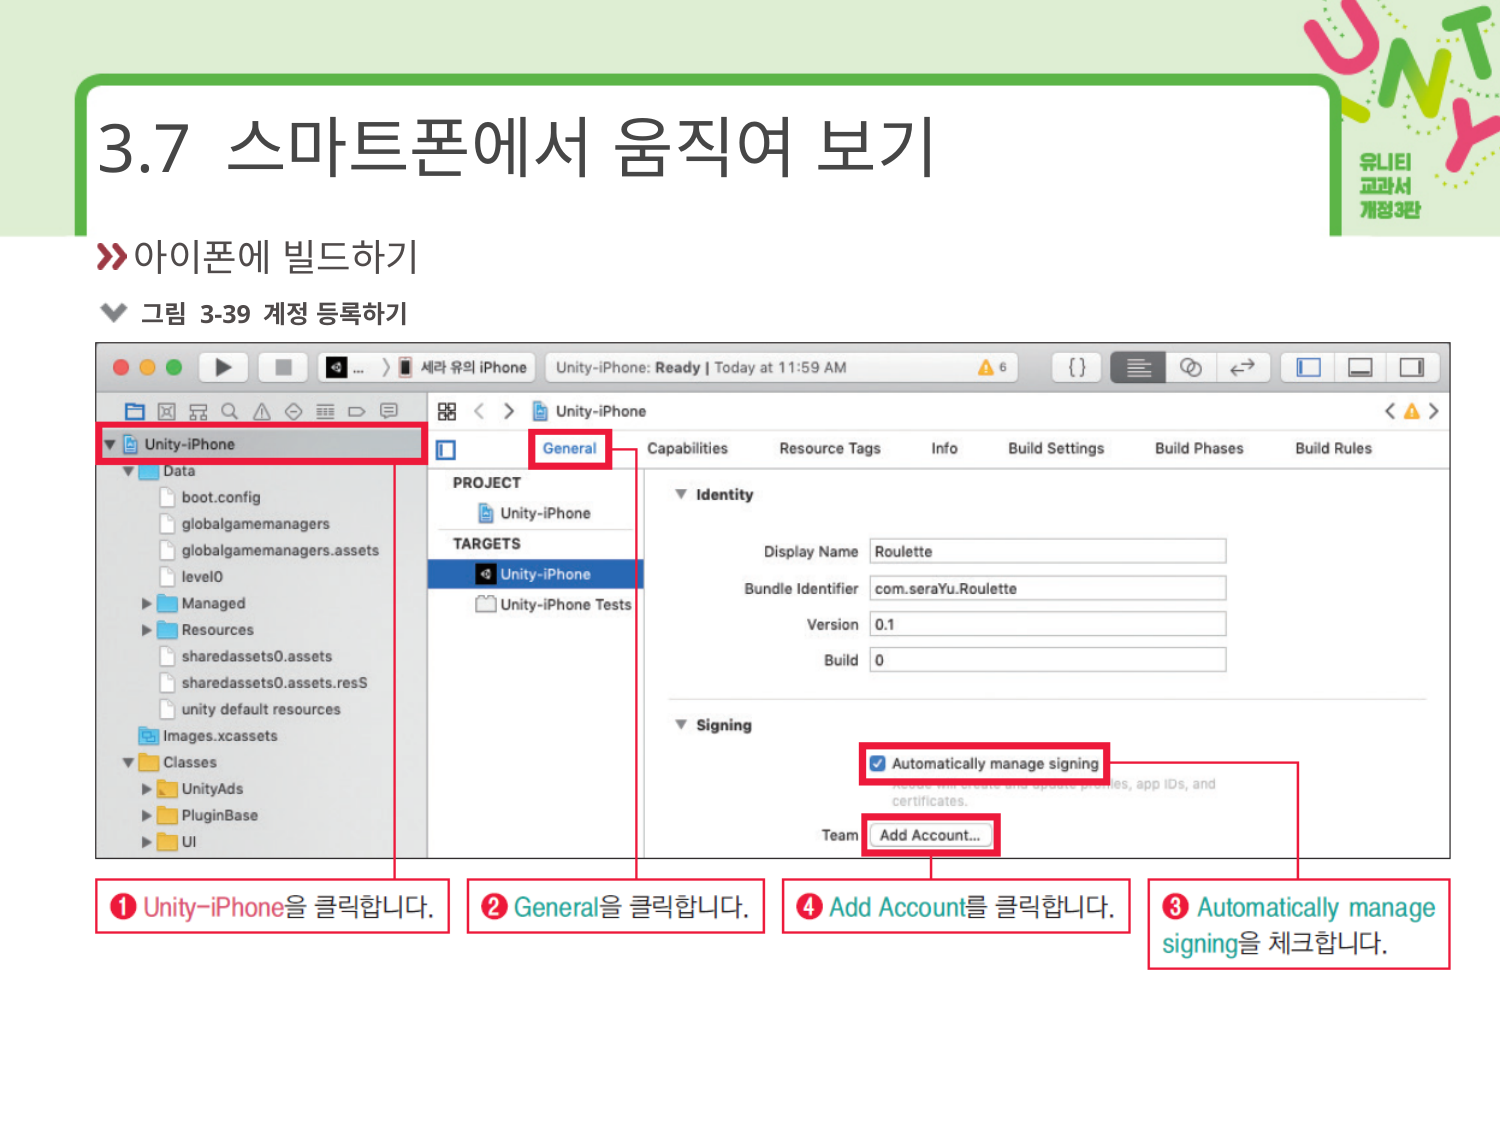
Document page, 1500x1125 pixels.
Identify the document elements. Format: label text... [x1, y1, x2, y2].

picture [0, 0, 1500, 1125]
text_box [97, 288, 1459, 334]
title 3.7 스마트폰에서 움직여 보기 [82, 61, 1413, 193]
list 아이폰에 빌드하기 [81, 222, 1412, 1037]
